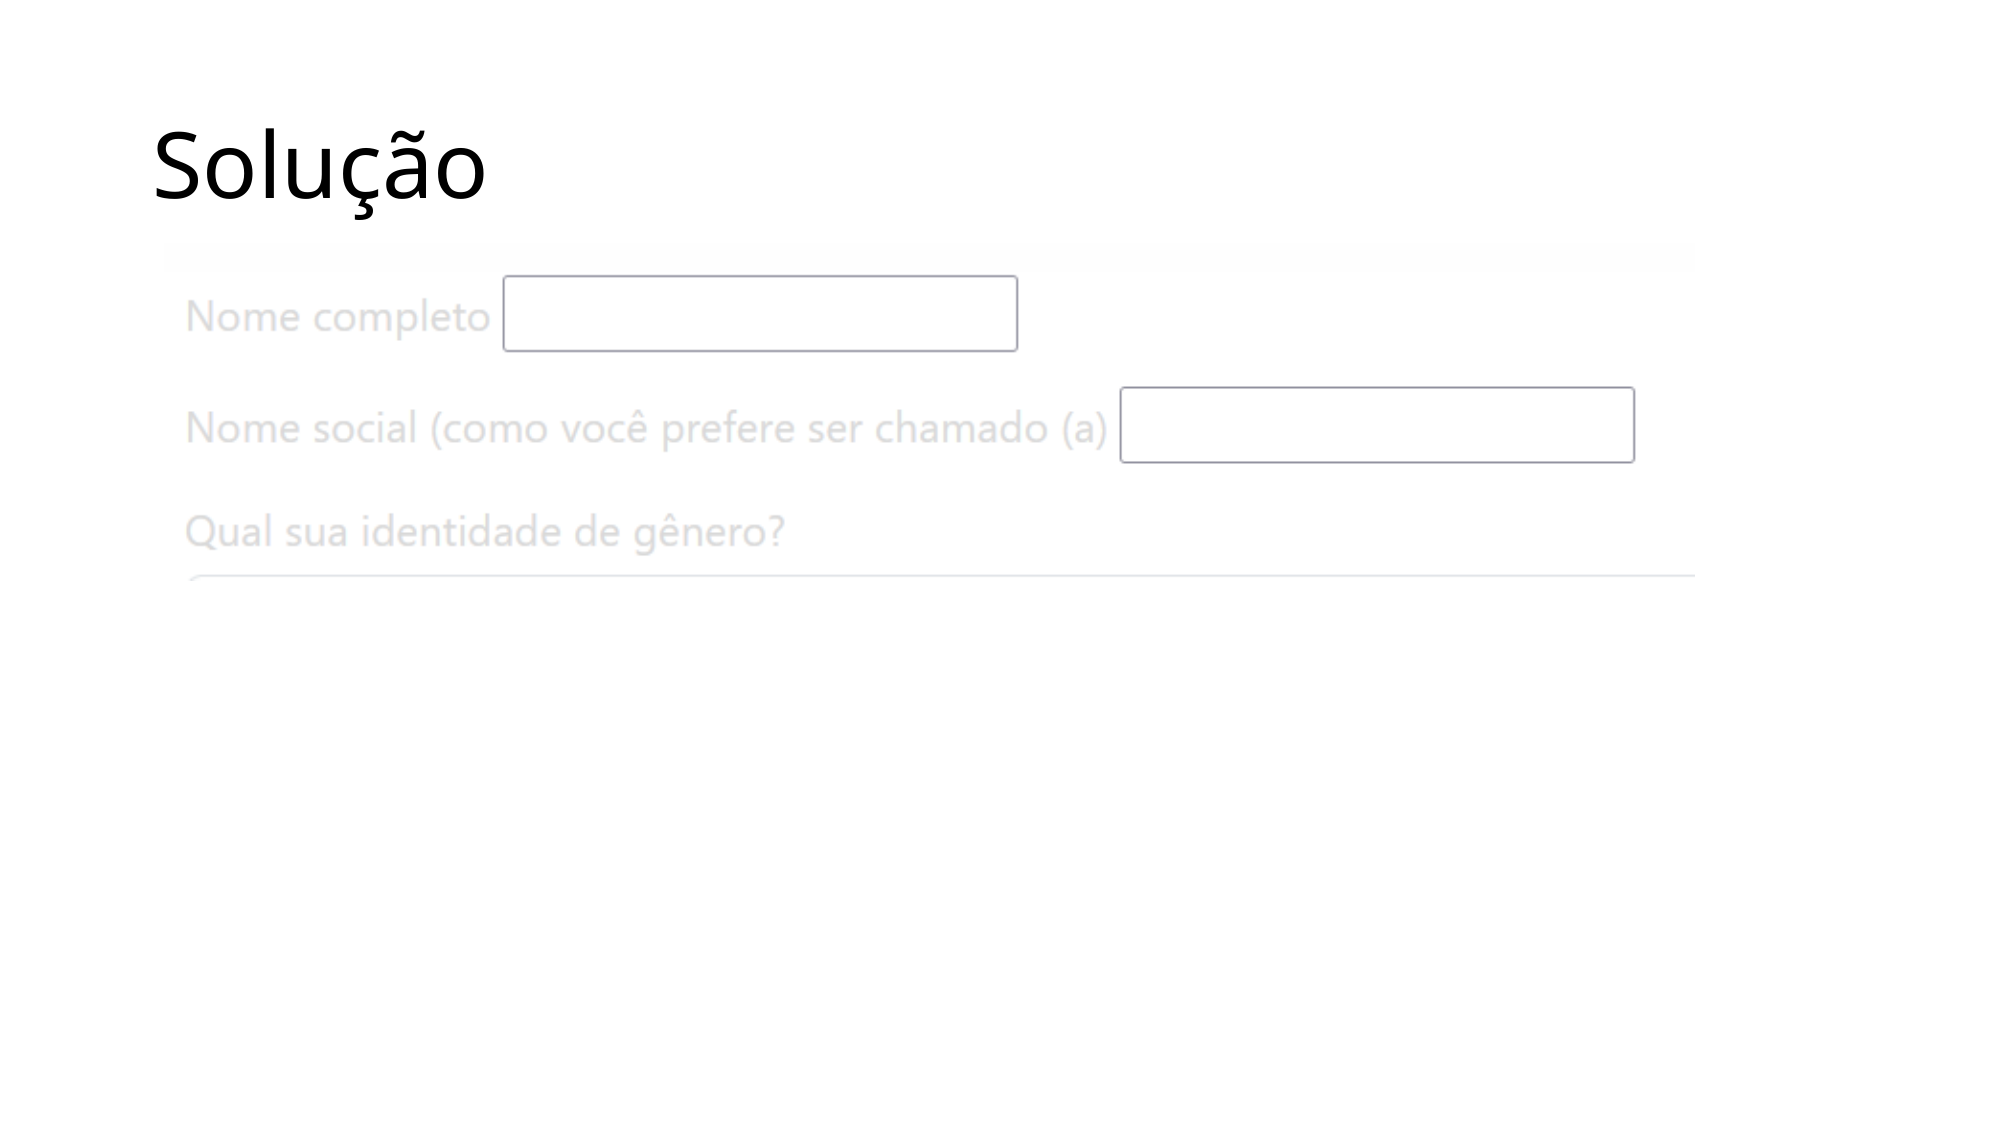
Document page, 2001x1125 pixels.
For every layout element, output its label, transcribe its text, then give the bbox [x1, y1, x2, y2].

picture [164, 243, 1695, 581]
title Solução [137, 59, 1863, 278]
